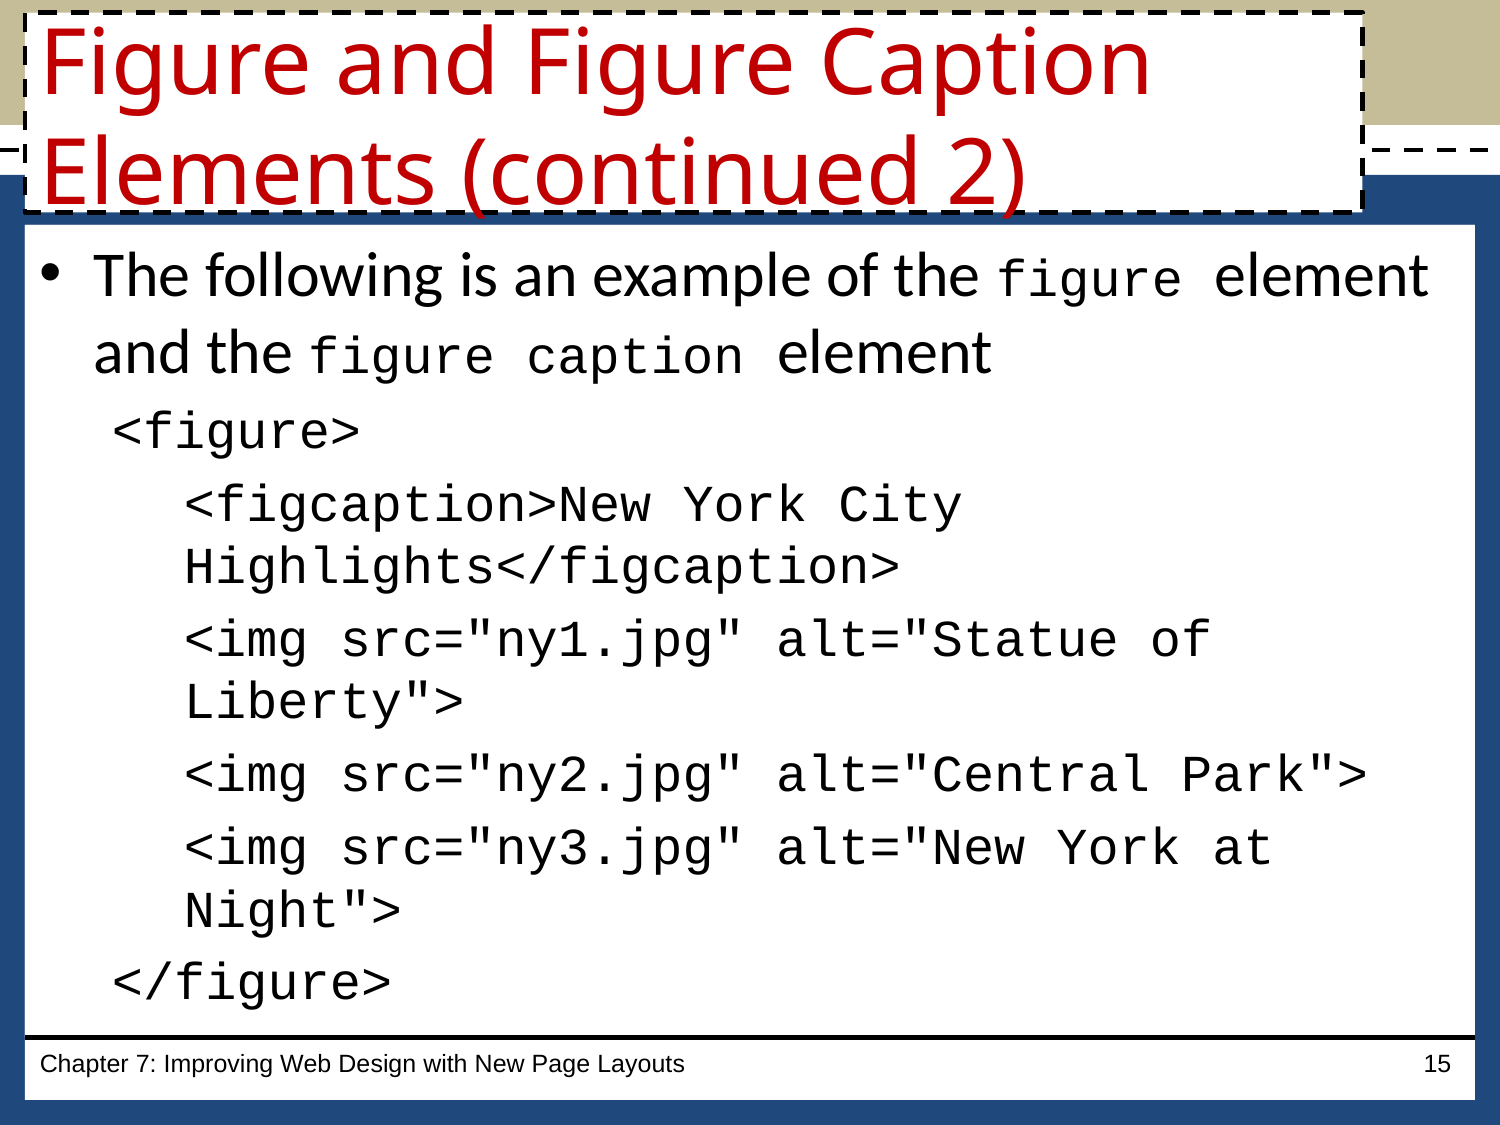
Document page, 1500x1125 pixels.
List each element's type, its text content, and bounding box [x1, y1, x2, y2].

title Figure and Figure Caption Elements (continued 2) [23, 10, 1365, 215]
list The following is an example of the figure element and the figure caption element <figure> <figcaption>New York City Highlights</figcaption> <img src="ny1.jpg" alt="Statue of Liberty"> <img src="ny2.jpg" alt="Central Park"> <img src="ny3.jpg" alt="New York at Night"> </figure> [24, 224, 1475, 1024]
footer Chapter 7: Improving Web Design with New Page Layouts [24, 1040, 1400, 1100]
slide_number 15 [1400, 1040, 1475, 1100]
